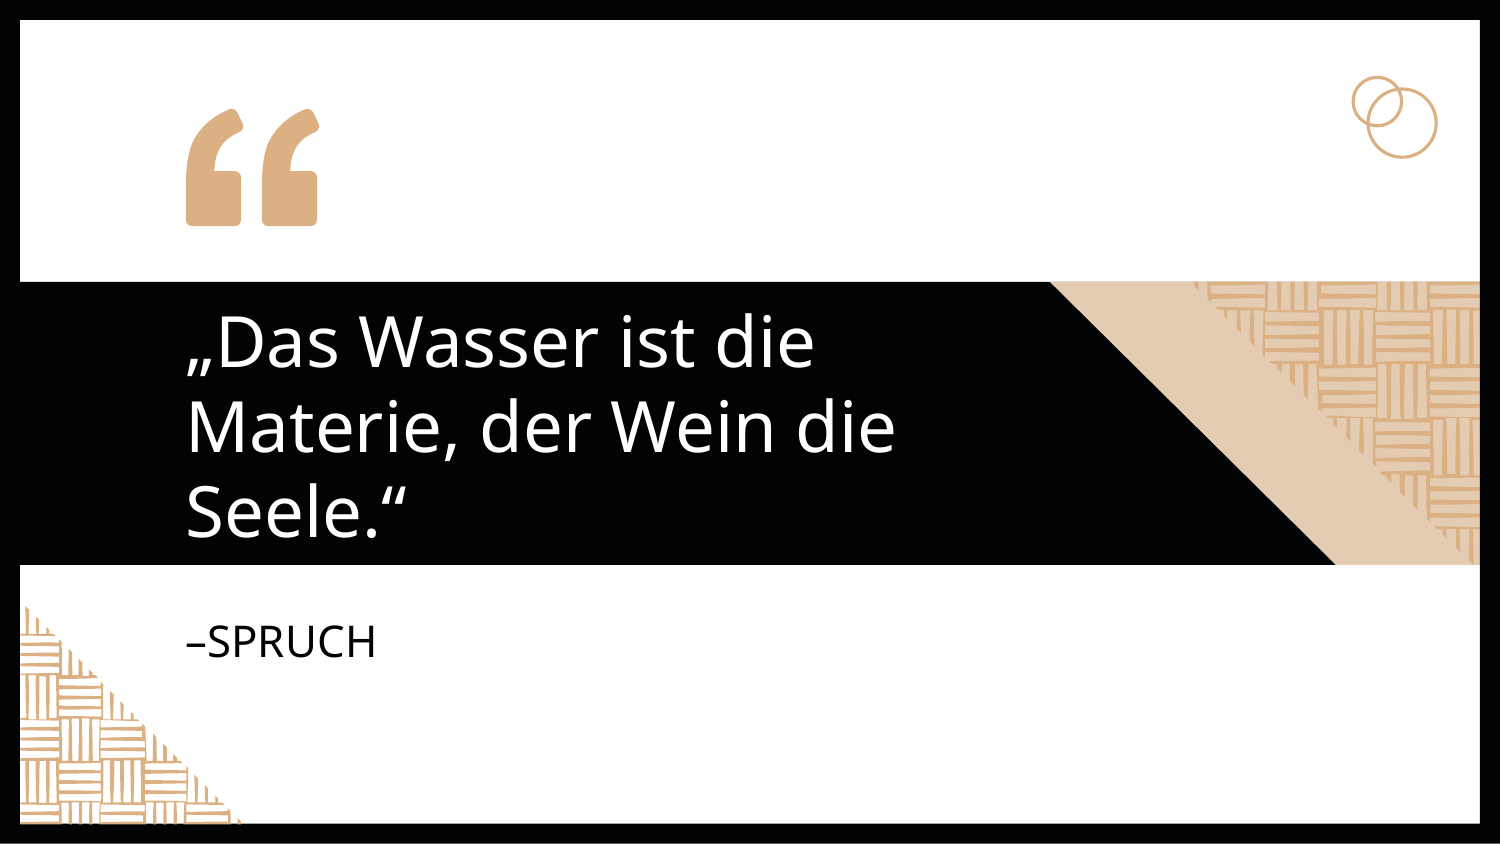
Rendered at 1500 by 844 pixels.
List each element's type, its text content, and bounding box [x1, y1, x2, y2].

title „Das Wasser ist die Materie, der Wein die Seele.“ [170, 286, 1070, 562]
title –SPRUCH [170, 612, 618, 668]
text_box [185, 108, 321, 227]
